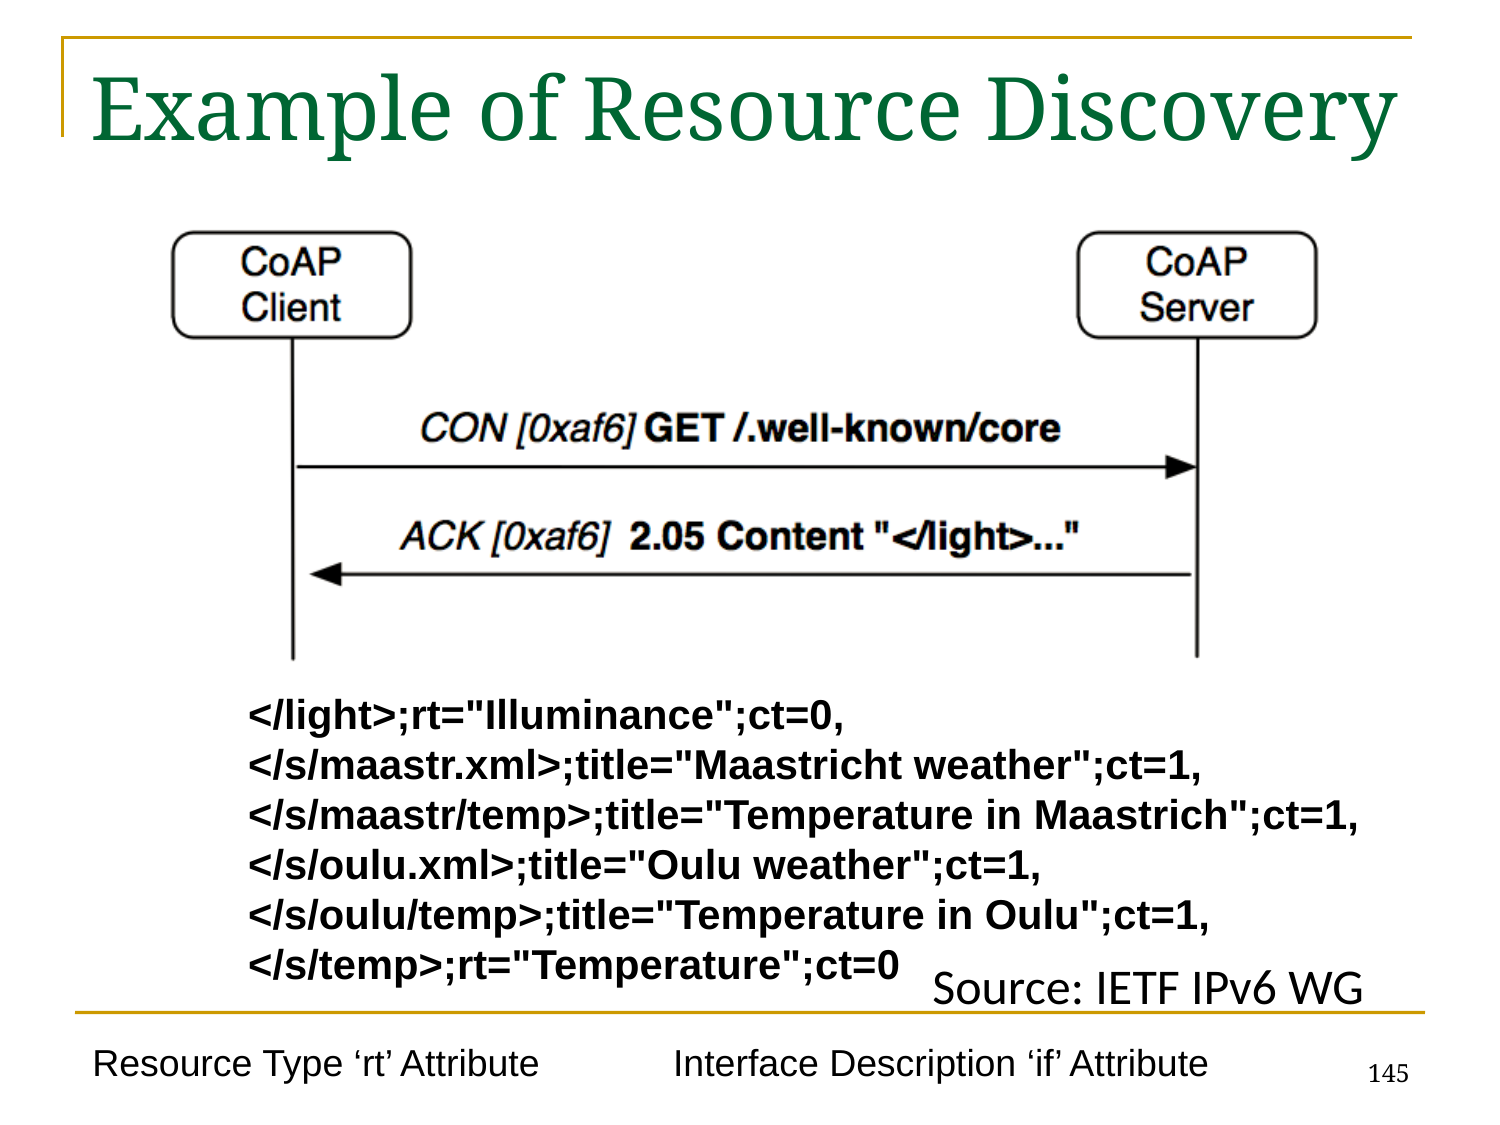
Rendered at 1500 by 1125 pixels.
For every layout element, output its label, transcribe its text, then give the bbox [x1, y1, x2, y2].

picture [135, 196, 1343, 691]
text_box </light>;rt="Illuminance";ct=0, </s/maastr.xml>;title="Maastricht weather";ct=1, </s/maastr/temp>;title="Temperature in Maastrich";ct=1, </s/oulu.xml>;title="Oulu weather";ct=1, </s/oulu/temp>;title="Temperature in Oulu";ct=1, </s/temp>;rt="Temperature";ct=0 [233, 680, 1375, 996]
text_box Source: IETF IPv6 WG [917, 947, 1379, 1023]
text_box Interface Description ‘if’ Attribute [658, 1031, 1225, 1092]
title Example of Resource Discovery [75, 45, 1425, 233]
slide_number 145 [1074, 1023, 1426, 1100]
text_box Resource Type ‘rt’ Attribute [77, 1031, 555, 1092]
